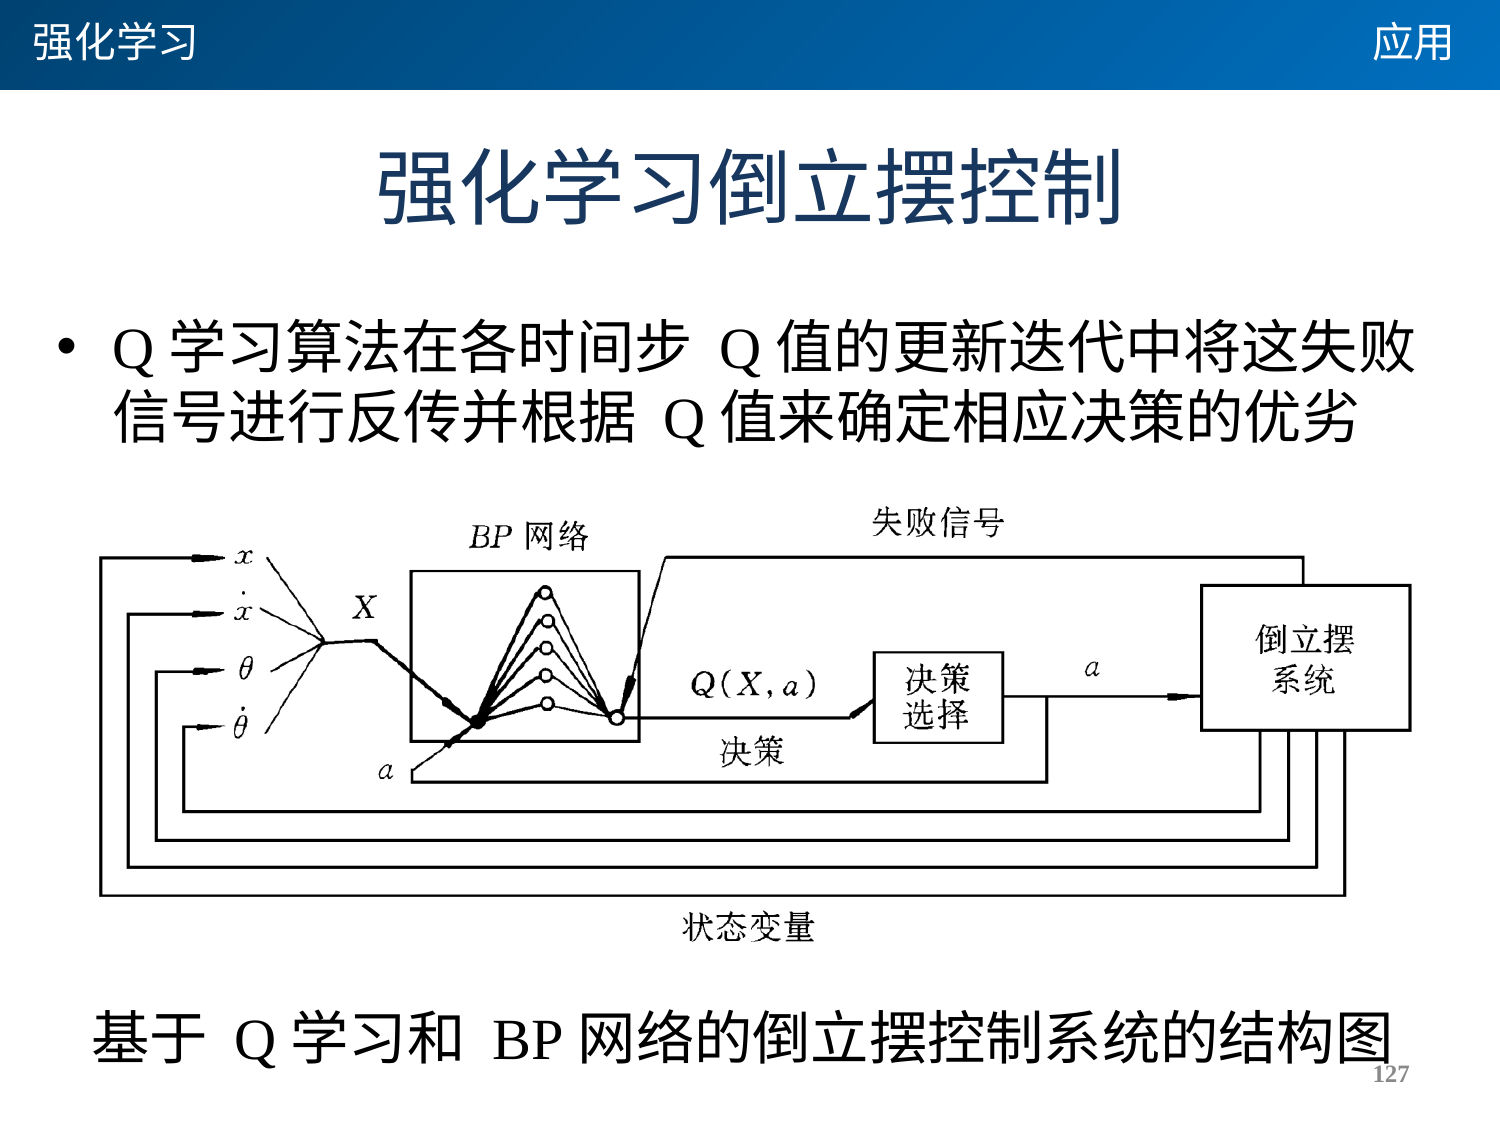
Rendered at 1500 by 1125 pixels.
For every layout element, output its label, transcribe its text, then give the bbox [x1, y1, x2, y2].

picture [71, 489, 1414, 952]
text_box 基于 Q学习和 BP网络的倒立摆控制系统的结构图 [76, 994, 1409, 1080]
slide_number 127 [1074, 1042, 1425, 1103]
list 应用 [938, 8, 1471, 80]
list 强化学习 [17, 8, 561, 80]
title 强化学习倒立摆控制 [75, 91, 1425, 279]
list Q学习算法在各时间步 Q值的更新迭代中将这失败信号进行反传并根据 Q值来确定相应决策的优劣 [41, 302, 1471, 504]
